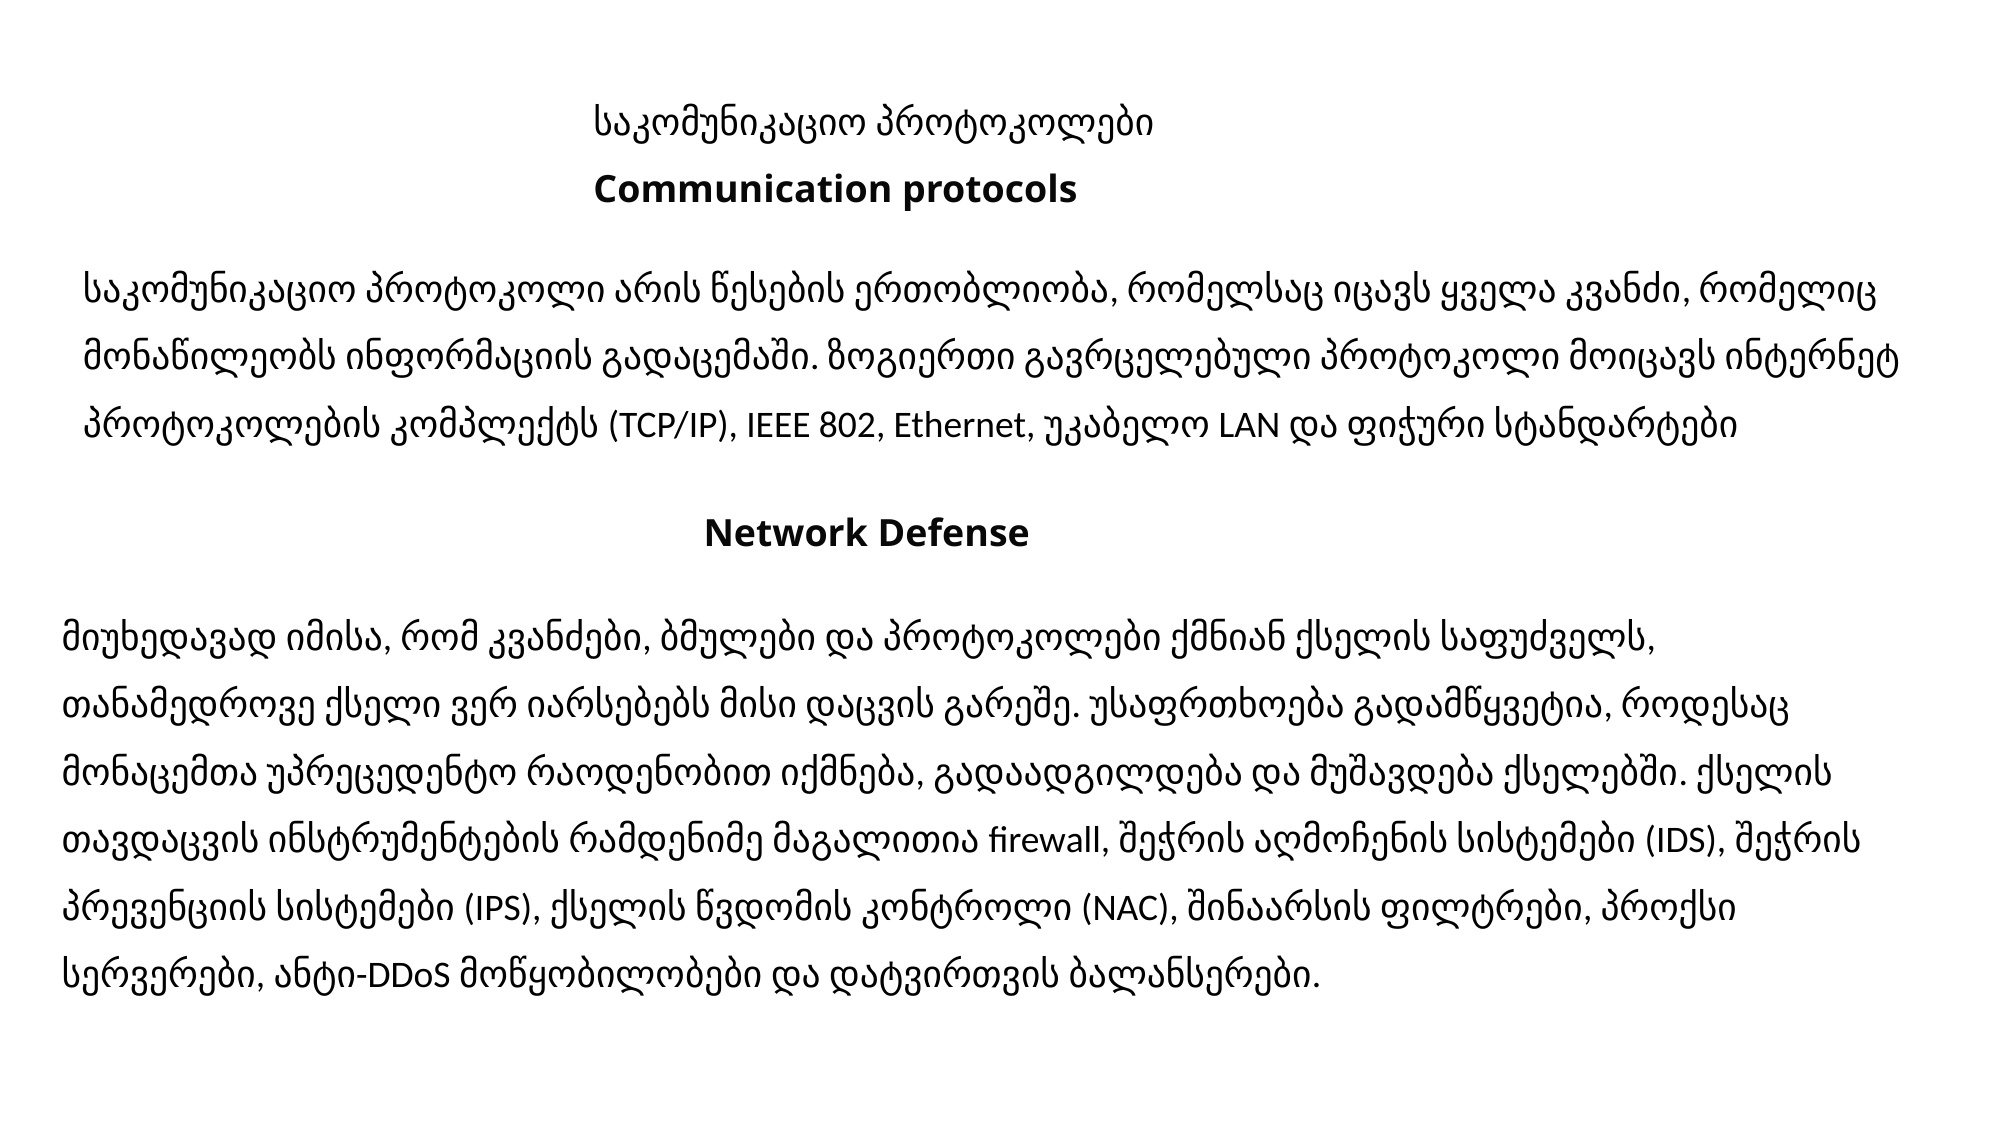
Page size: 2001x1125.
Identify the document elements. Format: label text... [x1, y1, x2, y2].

text_box მიუხედავად იმისა, რომ კვანძები, ბმულები და პროტოკოლები ქმნიან ქსელის საფუძველს, თანამედროვე ქსელი ვერ იარსებებს მისი დაცვის გარეშე. უსაფრთხოება გადამწყვეტია, როდესაც მონაცემთა უპრეცედენტო რაოდენობით იქმნება, გადაადგილდება და მუშავდება ქსელებში. ქსელის თავდაცვის ინსტრუმენტების რამდენიმე მაგალითია firewall, შეჭრის აღმოჩენის სისტემები (IDS), შეჭრის პრევენციის სისტემები (IPS), ქსელის წვდომის კონტროლი (NAC), შინაარსის ფილტრები, პროქსი სერვერები, ანტი-DDoS მოწყობილობები და დატვირთვის ბალანსერები. [46, 582, 1911, 1003]
text_box საკომუნიკაციო პროტოკოლები Communication protocols [578, 67, 1379, 218]
text_box Network Defense [688, 501, 1046, 562]
text_box საკომუნიკაციო პროტოკოლი არის წესების ერთობლიობა, რომელსაც იცავს ყველა კვანძი, რომელიც მონაწილეობს ინფორმაციის გადაცემაში. ზოგიერთი გავრცელებული პროტოკოლი მოიცავს ინტერნეტ პროტოკოლების კომპლექტს (TCP/IP), IEEE 802, Ethernet, უკაბელო LAN და ფიჭური სტანდარტები [68, 234, 1932, 452]
